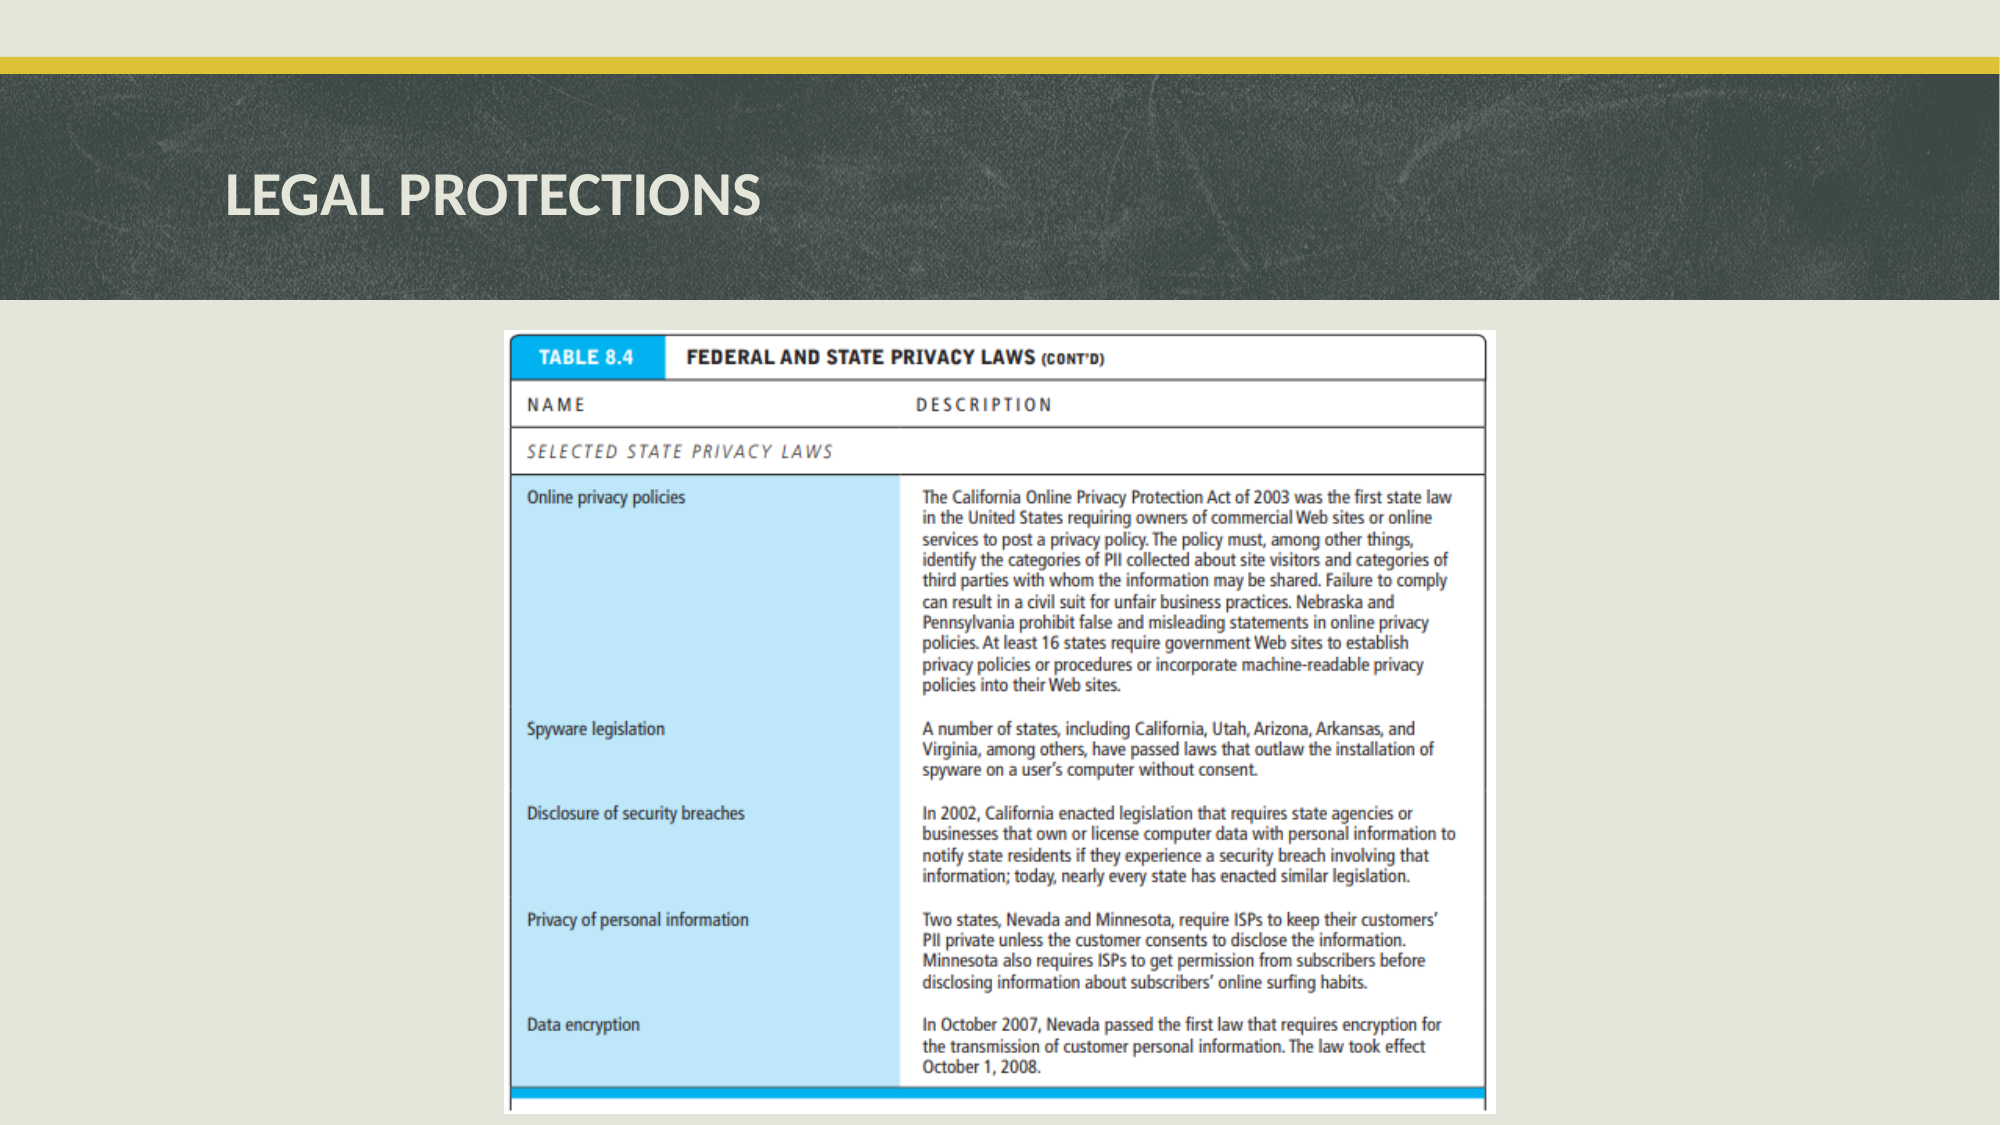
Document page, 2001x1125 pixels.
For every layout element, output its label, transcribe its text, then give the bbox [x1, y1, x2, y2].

picture [504, 330, 1496, 1114]
text_box [106, 317, 1800, 404]
title LEGAL PROTECTIONS [210, 76, 1868, 311]
picture [0, 74, 2000, 300]
